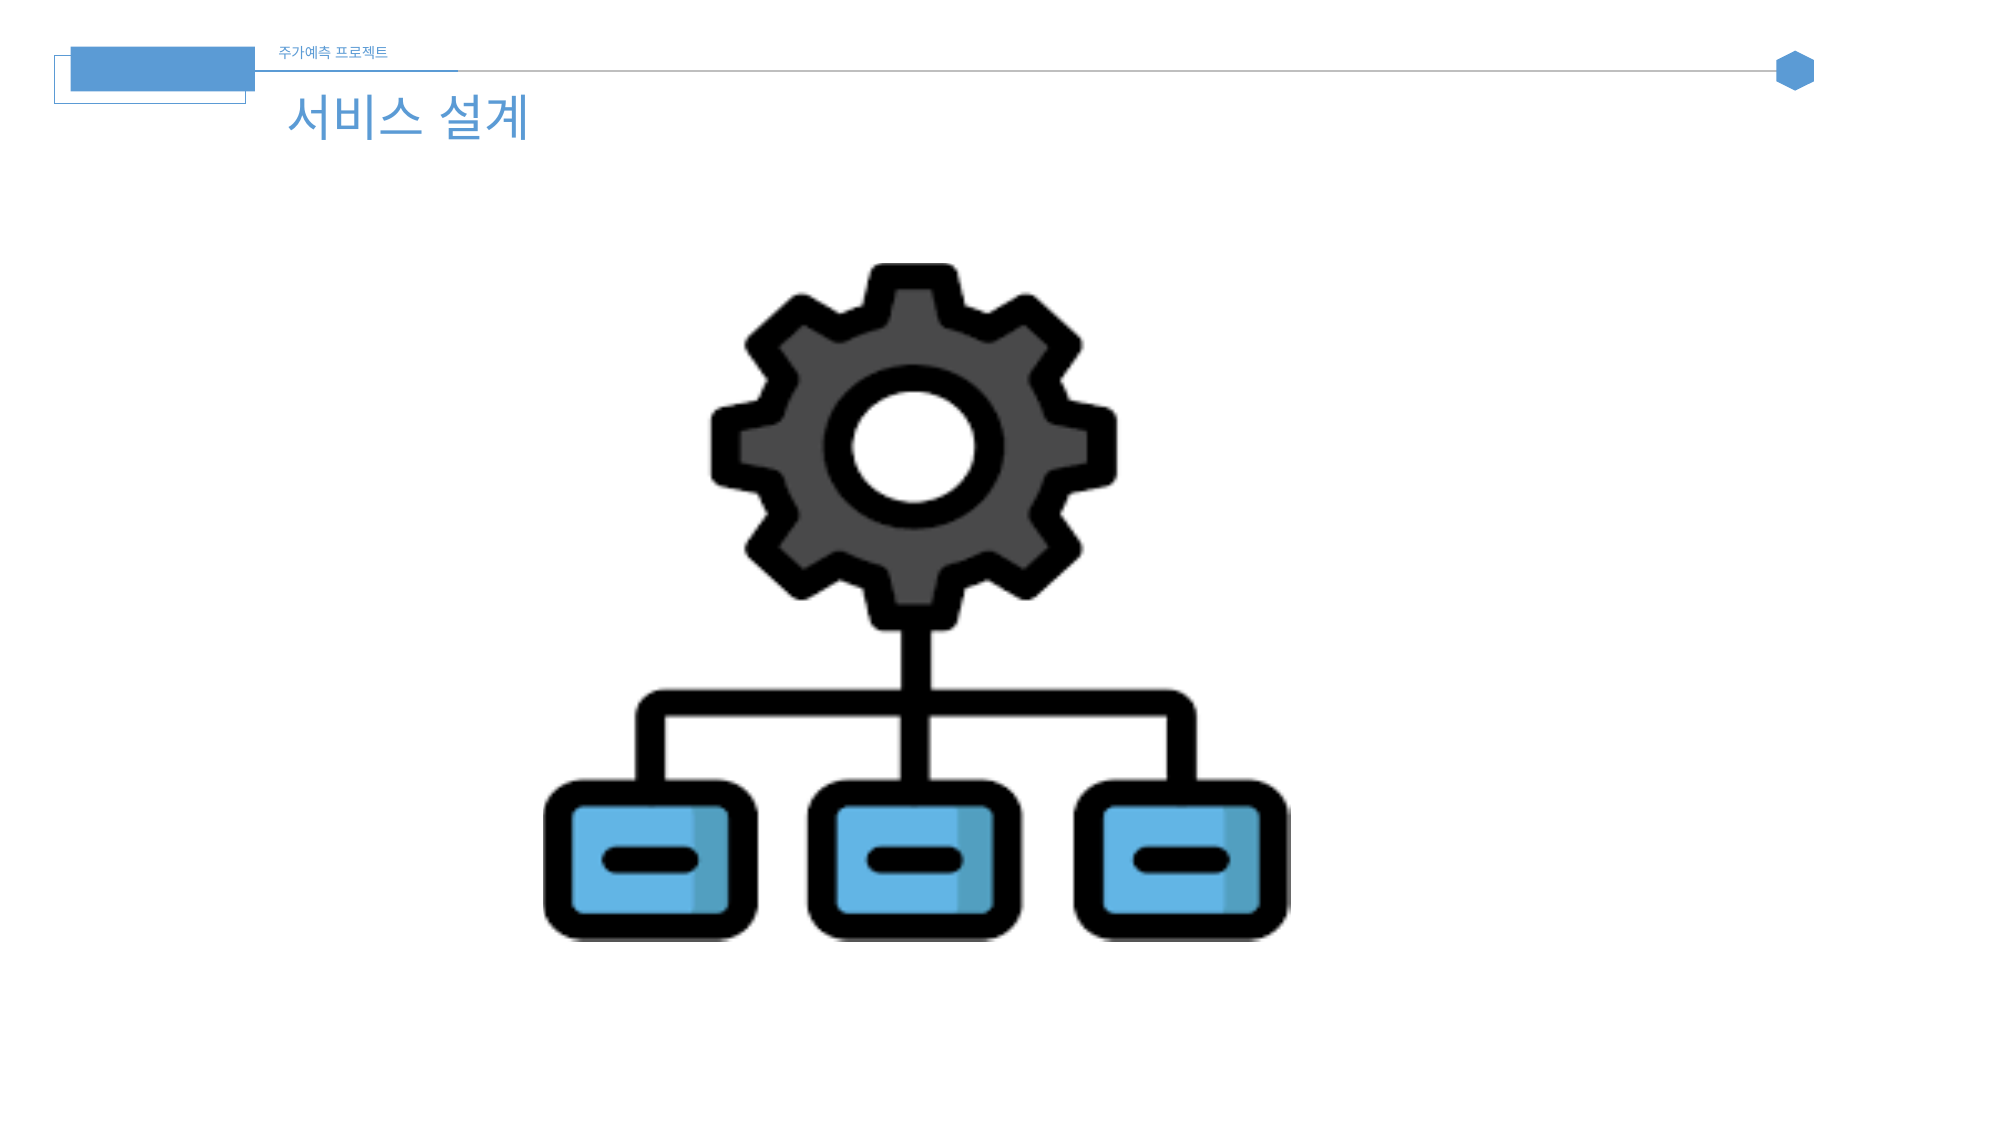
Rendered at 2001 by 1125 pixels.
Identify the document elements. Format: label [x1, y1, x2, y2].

picture [542, 263, 1291, 943]
text_box [54, 36, 1814, 155]
